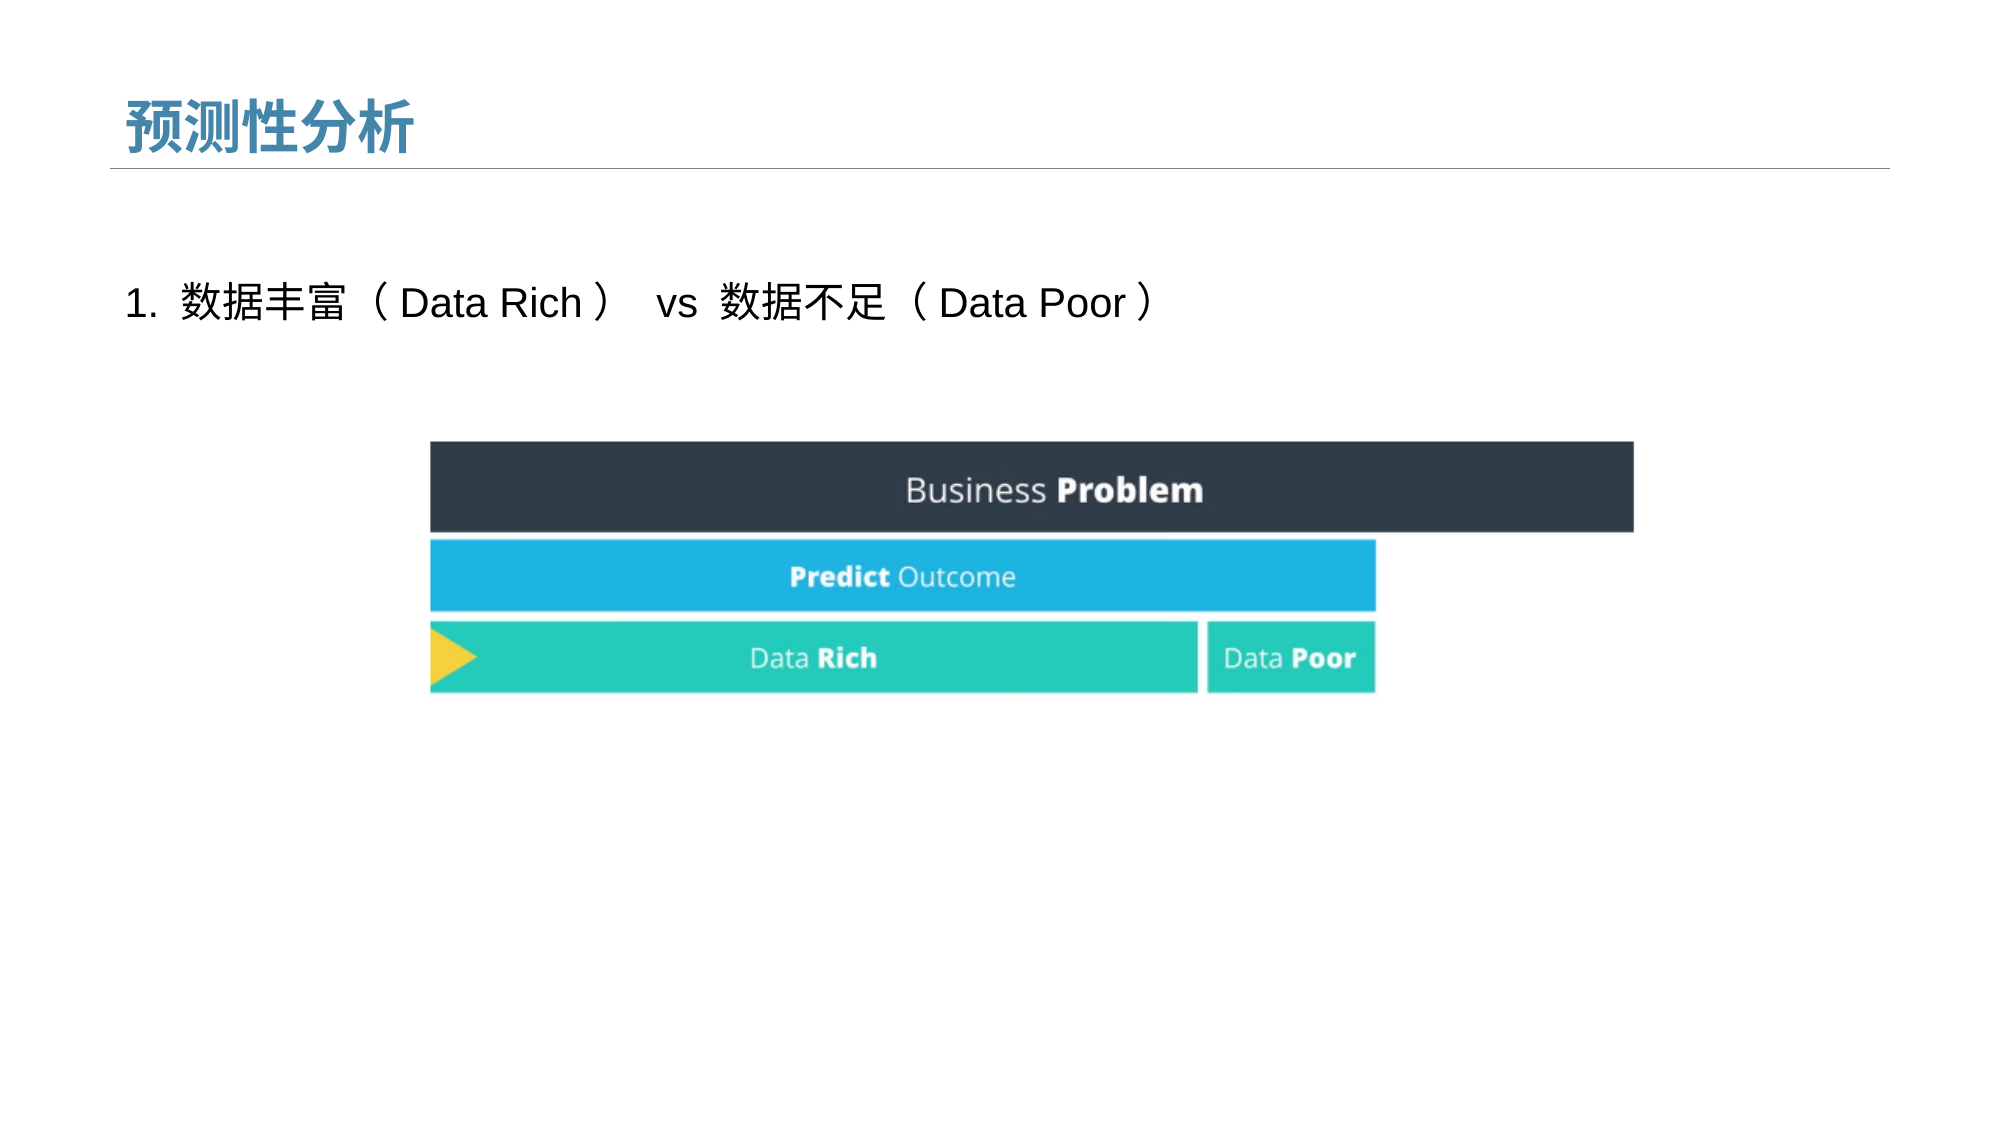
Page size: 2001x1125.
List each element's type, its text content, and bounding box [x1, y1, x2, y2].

picture [414, 434, 1656, 701]
title 预测性分析 [109, 0, 1890, 169]
text_box 数据丰富（Data Rich） vs 数据不足（Data Poor） [109, 268, 1567, 334]
